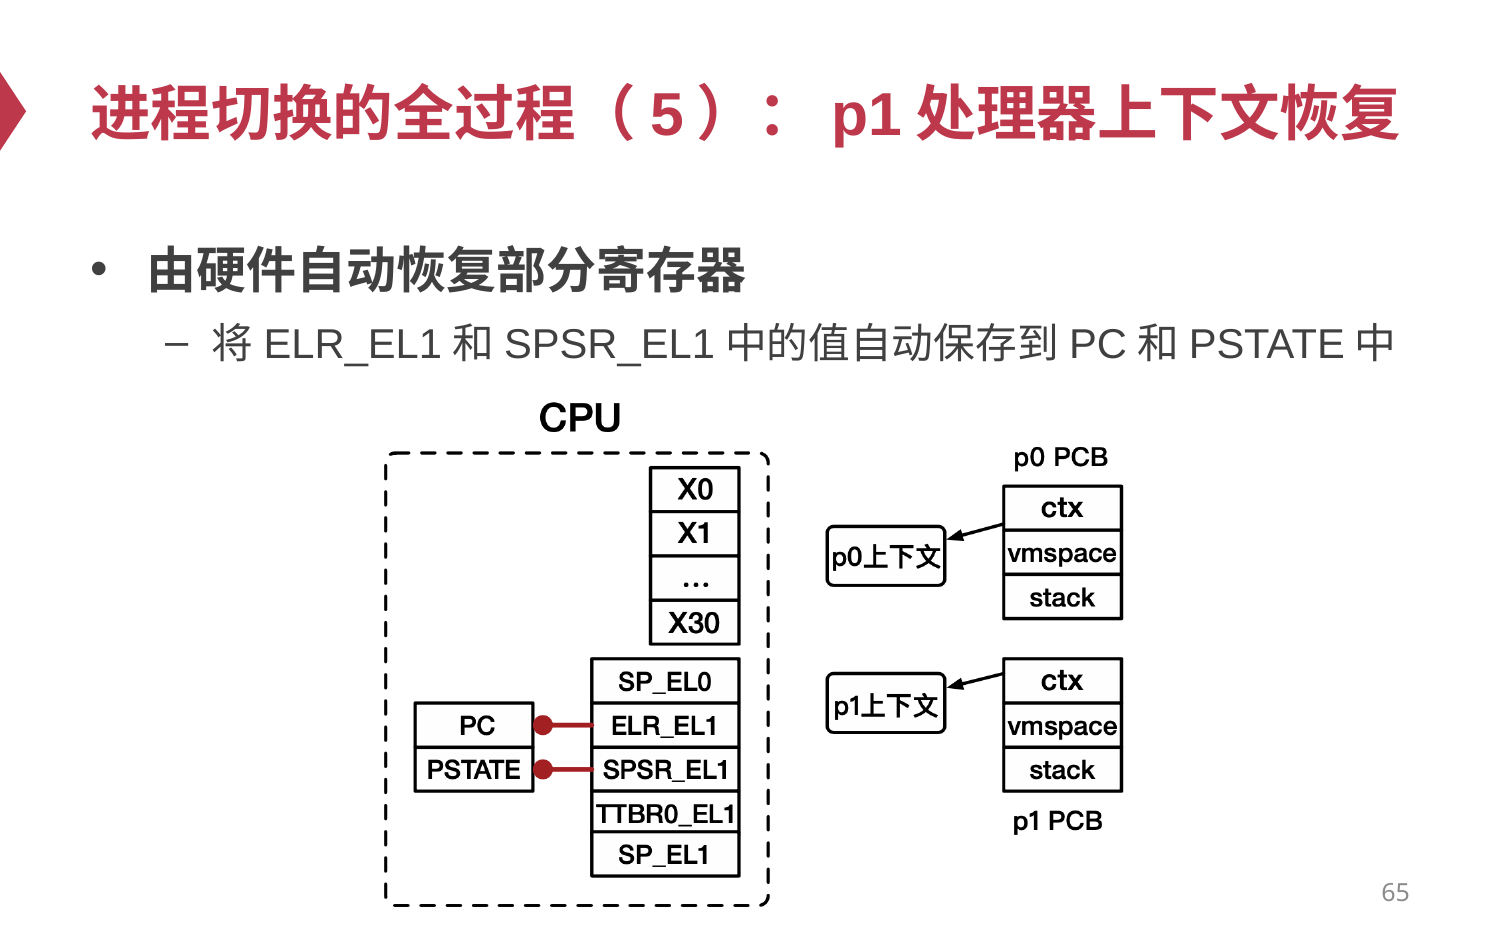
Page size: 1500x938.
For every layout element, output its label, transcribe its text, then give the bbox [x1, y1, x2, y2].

list 由硬件自动恢复部分寄存器 将ELR_EL1和SPSR_EL1中的值自动保存到PC和PSTATE中 [75, 218, 1425, 838]
picture [366, 373, 1133, 918]
title 进程切换的全过程（5）：p1处理器上下文恢复 [75, 37, 1425, 186]
slide_number 65 [1135, 868, 1425, 919]
